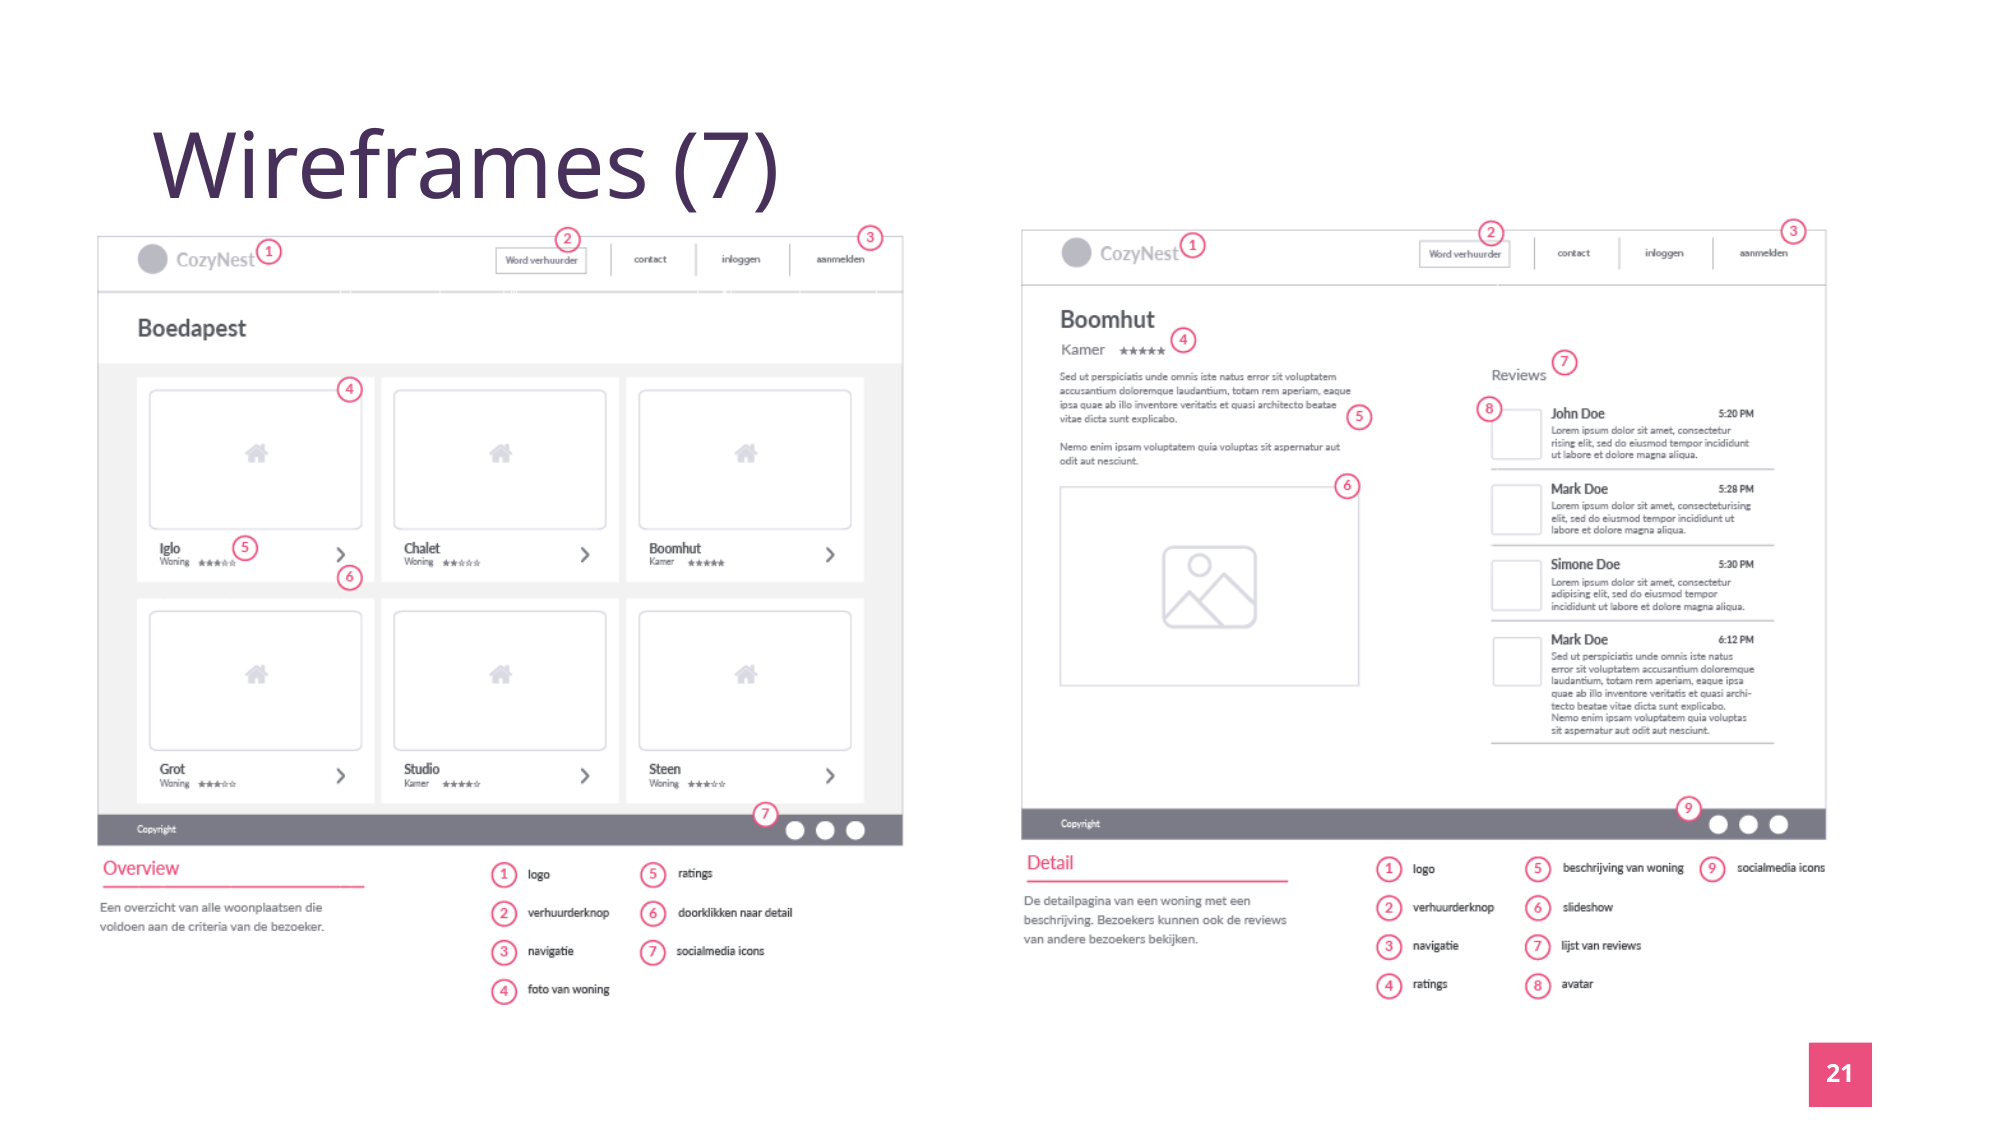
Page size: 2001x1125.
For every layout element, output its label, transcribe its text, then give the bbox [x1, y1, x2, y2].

title Wireframes (7) [137, 59, 1863, 278]
picture [987, 208, 1863, 1038]
picture [63, 213, 936, 1042]
slide_number 21 [1808, 1042, 1872, 1107]
